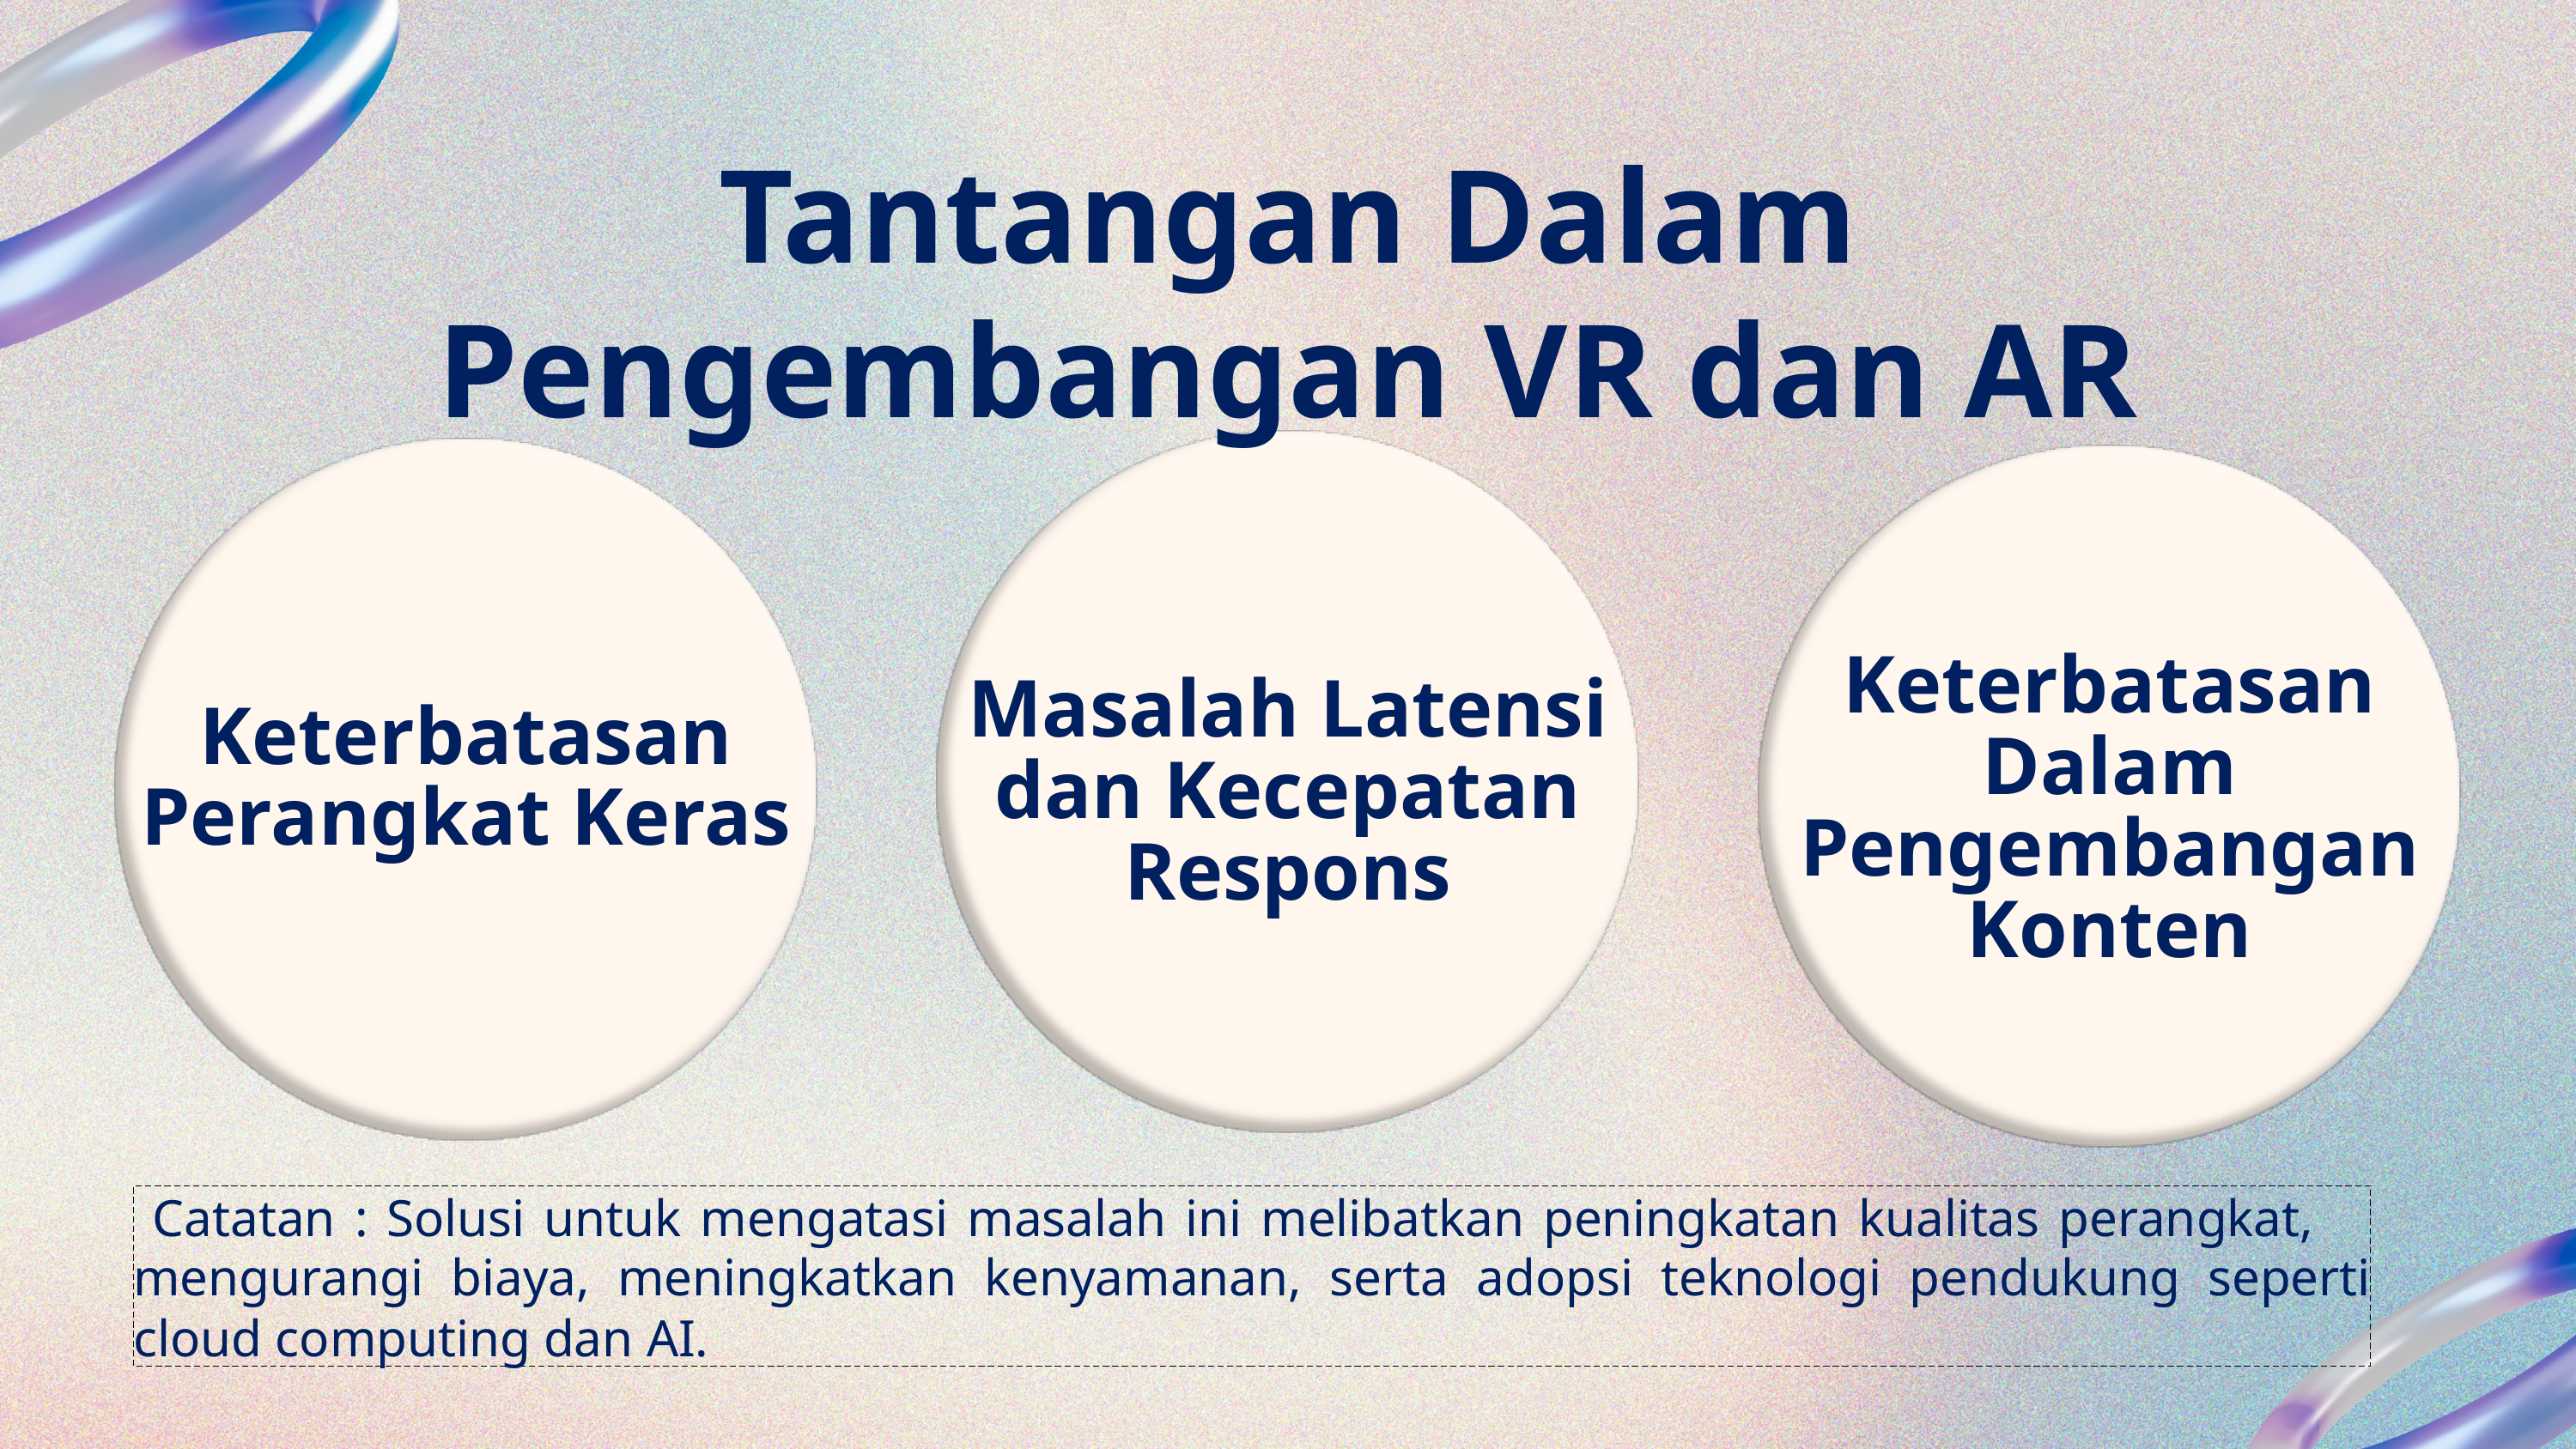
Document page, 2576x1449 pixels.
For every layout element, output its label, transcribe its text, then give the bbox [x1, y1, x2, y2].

text_box [929, 444, 1647, 1141]
text_box Tantangan Dalam Pengembangan VR dan AR [349, 134, 2227, 444]
text_box [107, 431, 825, 1149]
text_box [0, 0, 2576, 1449]
text_box Keterbatasan Dalam Pengembangan Konten [1777, 647, 2443, 973]
text_box [2243, 1219, 2576, 1449]
text_box [0, 0, 400, 368]
text_box Keterbatasan Perangkat Keras [133, 698, 799, 862]
text_box [1751, 438, 2469, 1155]
text_box Masalah Latensi dan Kecepatan Respons [955, 671, 1621, 916]
text_box Catatan : Solusi untuk mengatasi masalah ini melibatkan peningkatan kualitas perangkat, mengurangi biaya, meningkatkan kenyamanan, serta adopsi teknologi pendukung seperti cloud computing dan AI. [133, 1185, 2371, 1367]
